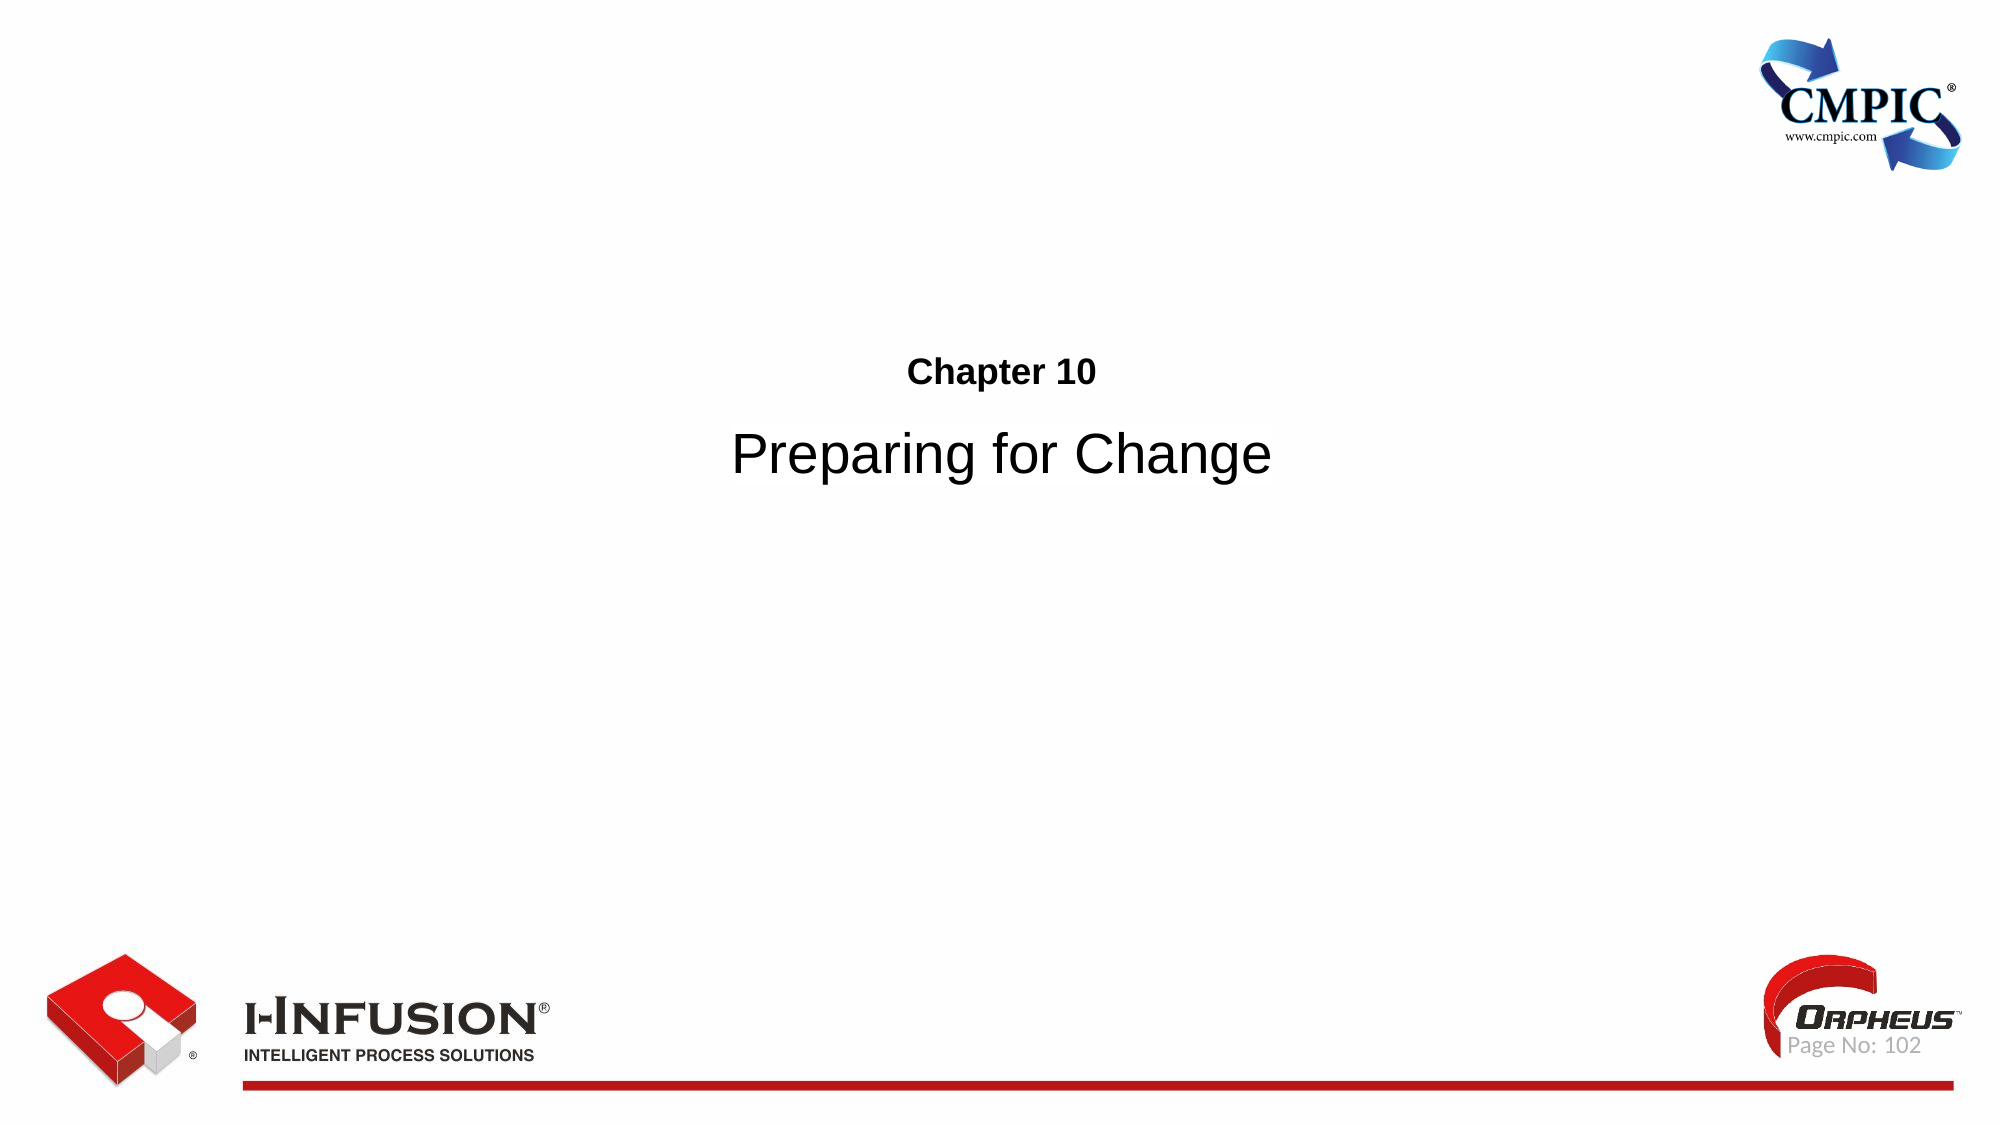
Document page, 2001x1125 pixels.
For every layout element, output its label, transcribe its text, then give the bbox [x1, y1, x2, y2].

picture [0, 0, 2000, 1125]
slide_number Page No: 102 [1562, 1019, 1937, 1068]
text_box Chapter 10 Preparing for Change [33, 345, 1971, 563]
